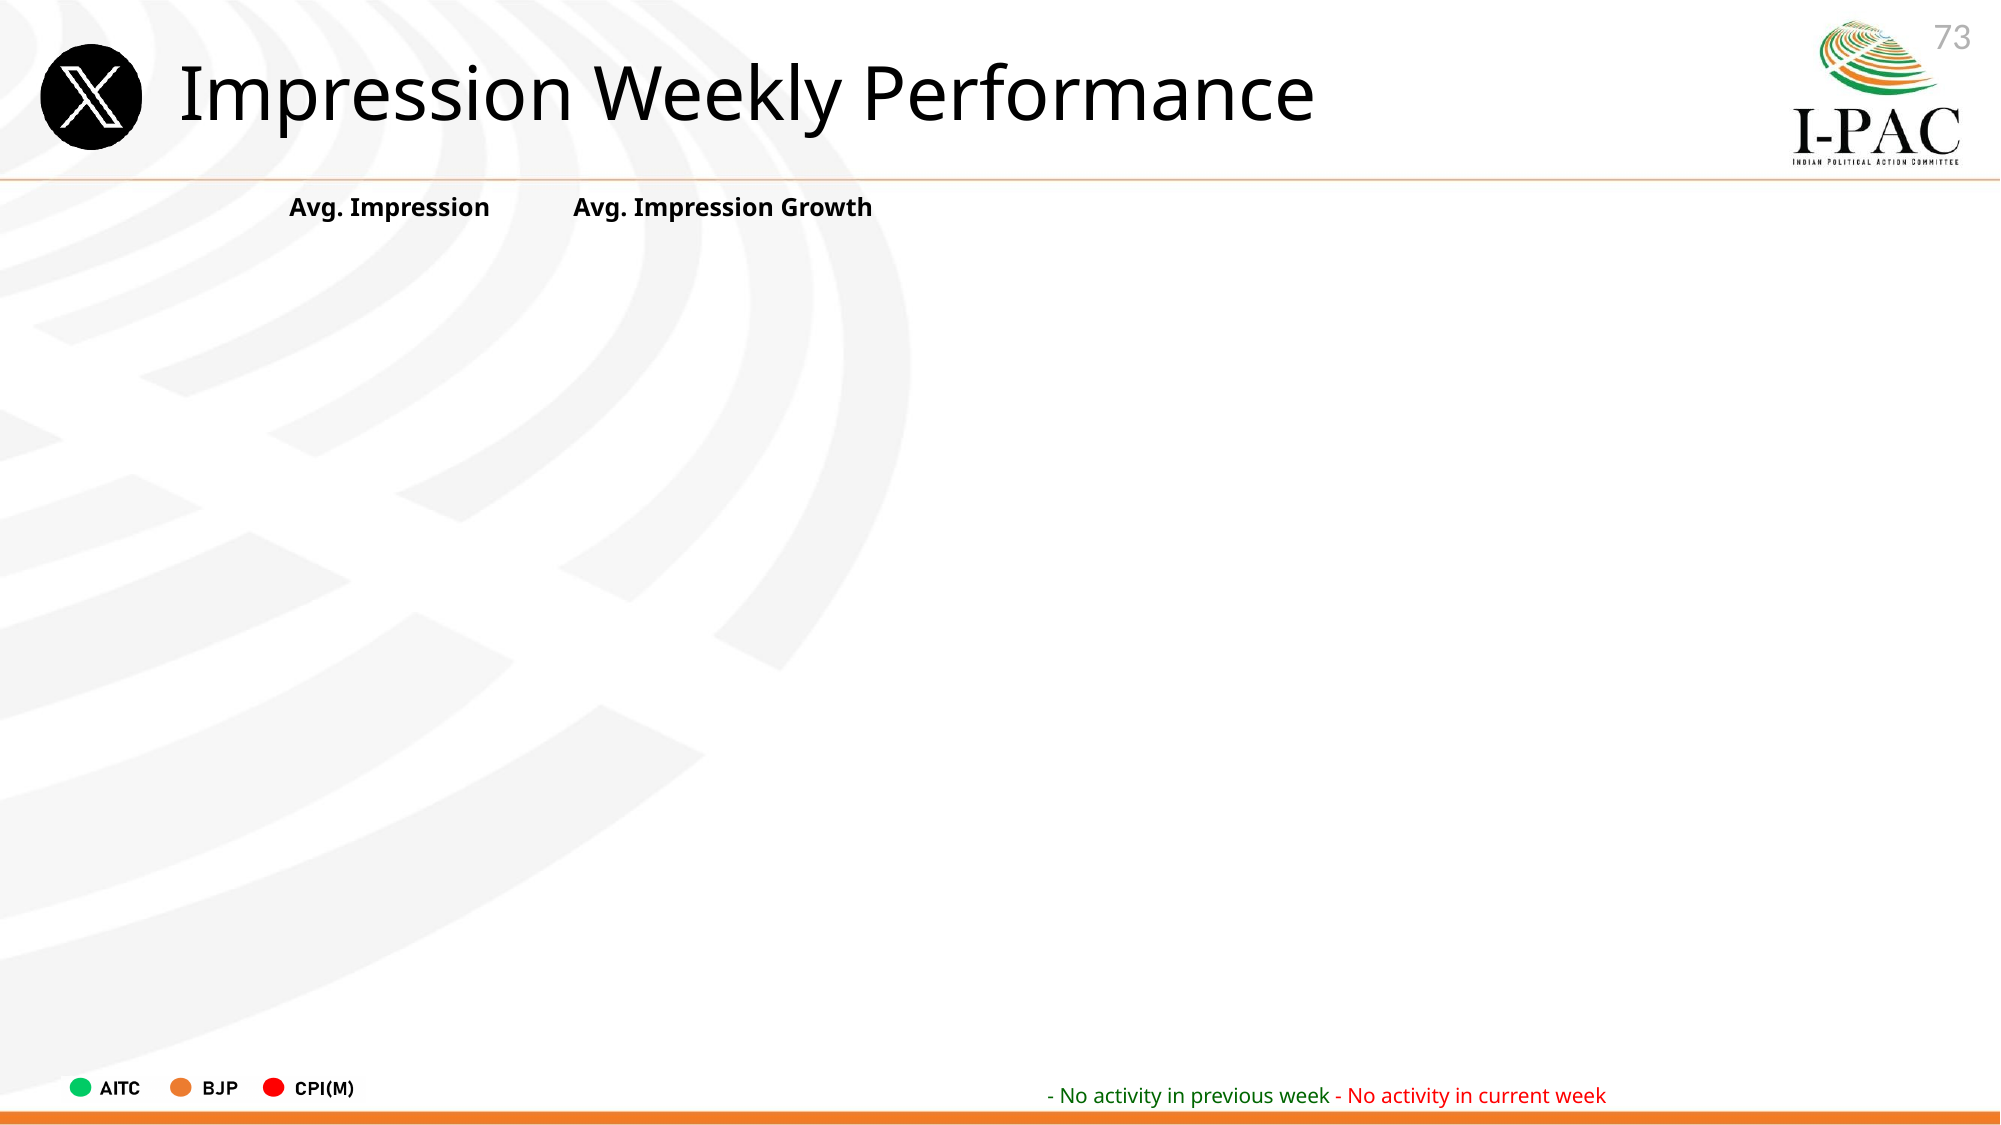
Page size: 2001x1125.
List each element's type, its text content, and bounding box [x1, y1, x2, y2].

text_box Avg. Impression [274, 183, 506, 229]
text_box Impression Weekly Performance [196, 42, 1643, 135]
text_box - No activity in previous week [1032, 1074, 1320, 1115]
text_box - No activity in current week [1320, 1074, 1824, 1115]
text_box Avg. Impression Growth [558, 183, 889, 229]
slide_number 73 [1926, 12, 1972, 58]
picture [0, 0, 2000, 1125]
